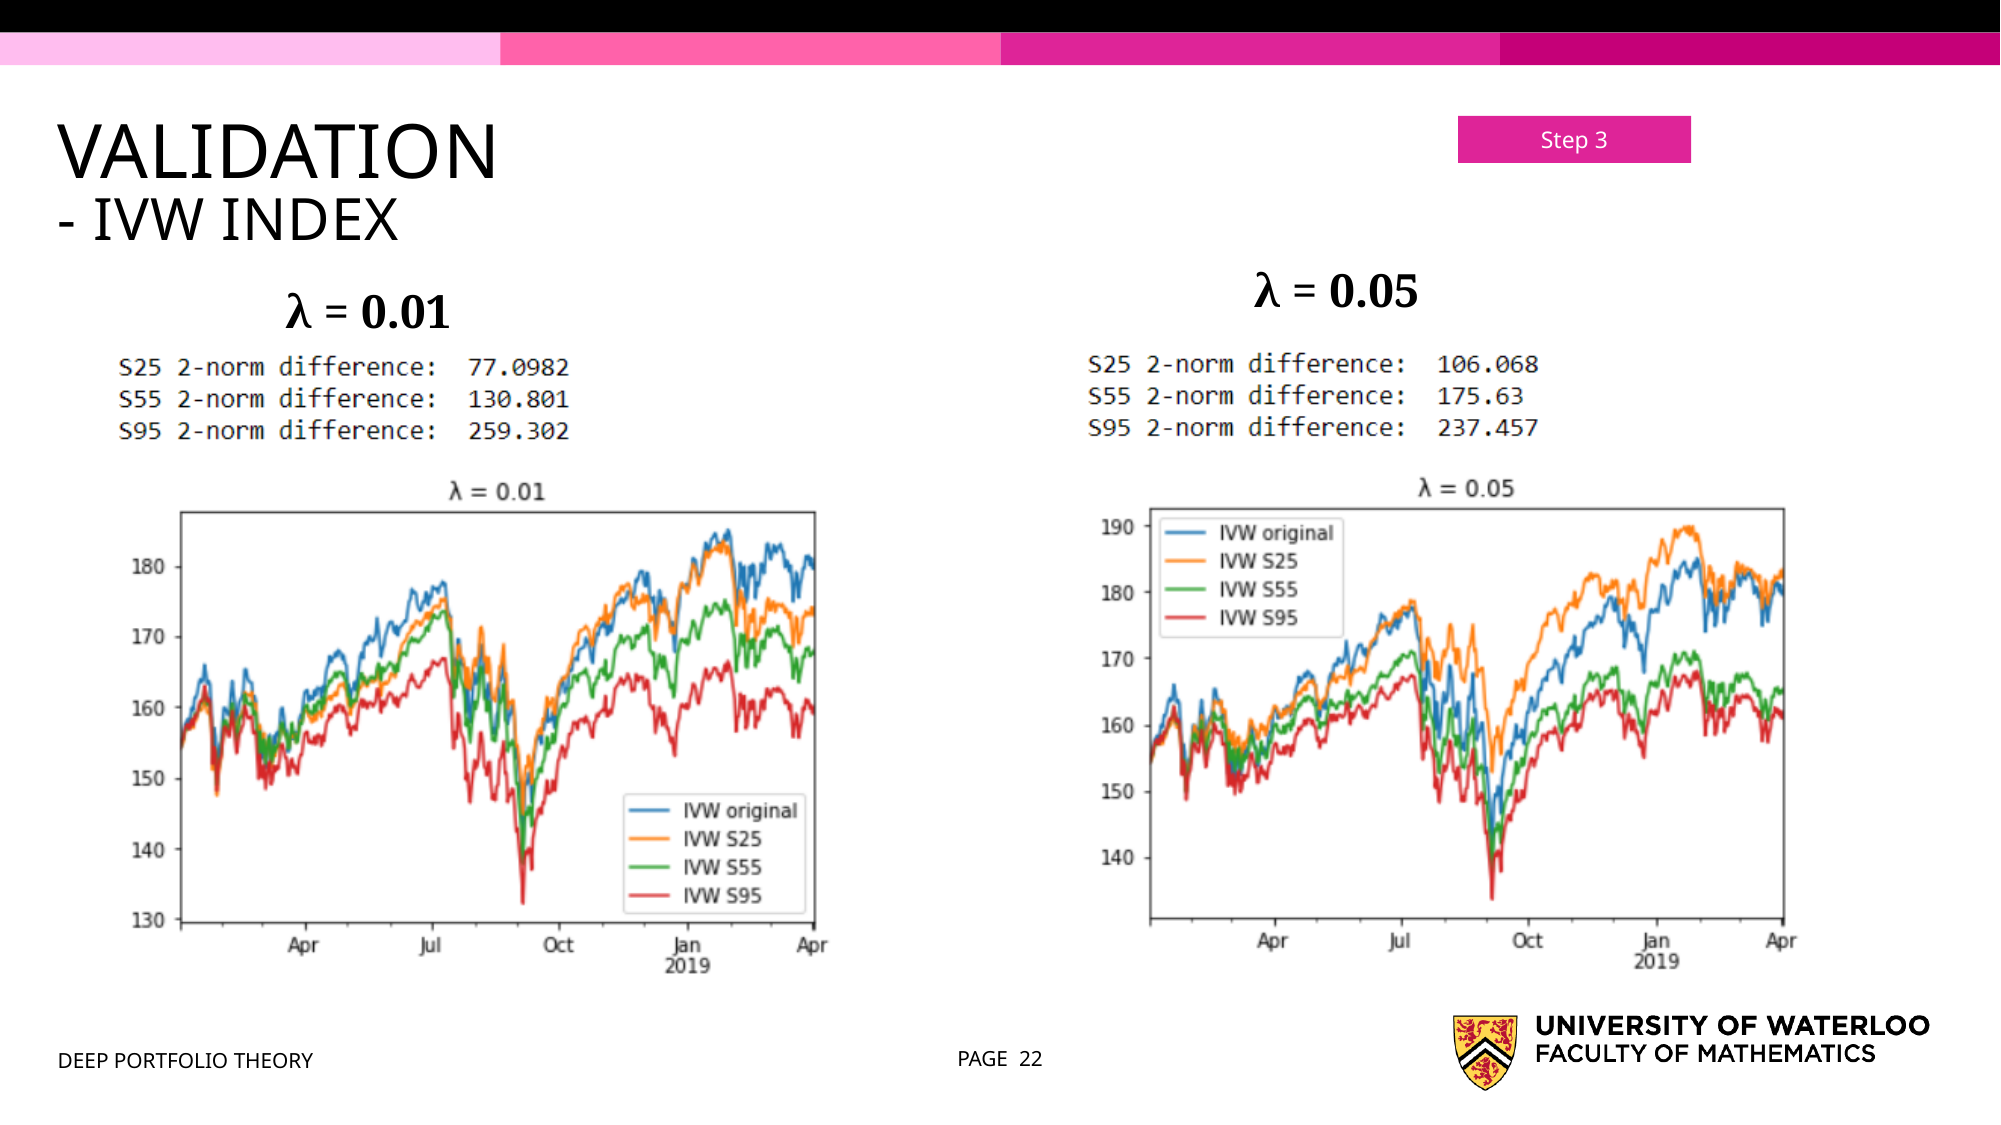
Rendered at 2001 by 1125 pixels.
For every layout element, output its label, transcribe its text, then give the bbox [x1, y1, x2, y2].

slide_number PAGE 22 [916, 1039, 1084, 1081]
text_box validation - IVW Index [42, 71, 1941, 299]
text_box λ = 0.05 [1239, 254, 2000, 322]
text_box λ = 0.01 [270, 274, 1129, 342]
picture [62, 344, 959, 1019]
picture [1045, 344, 2001, 1125]
footer DEEP PORTFOLIO THEORY [42, 1039, 900, 1081]
